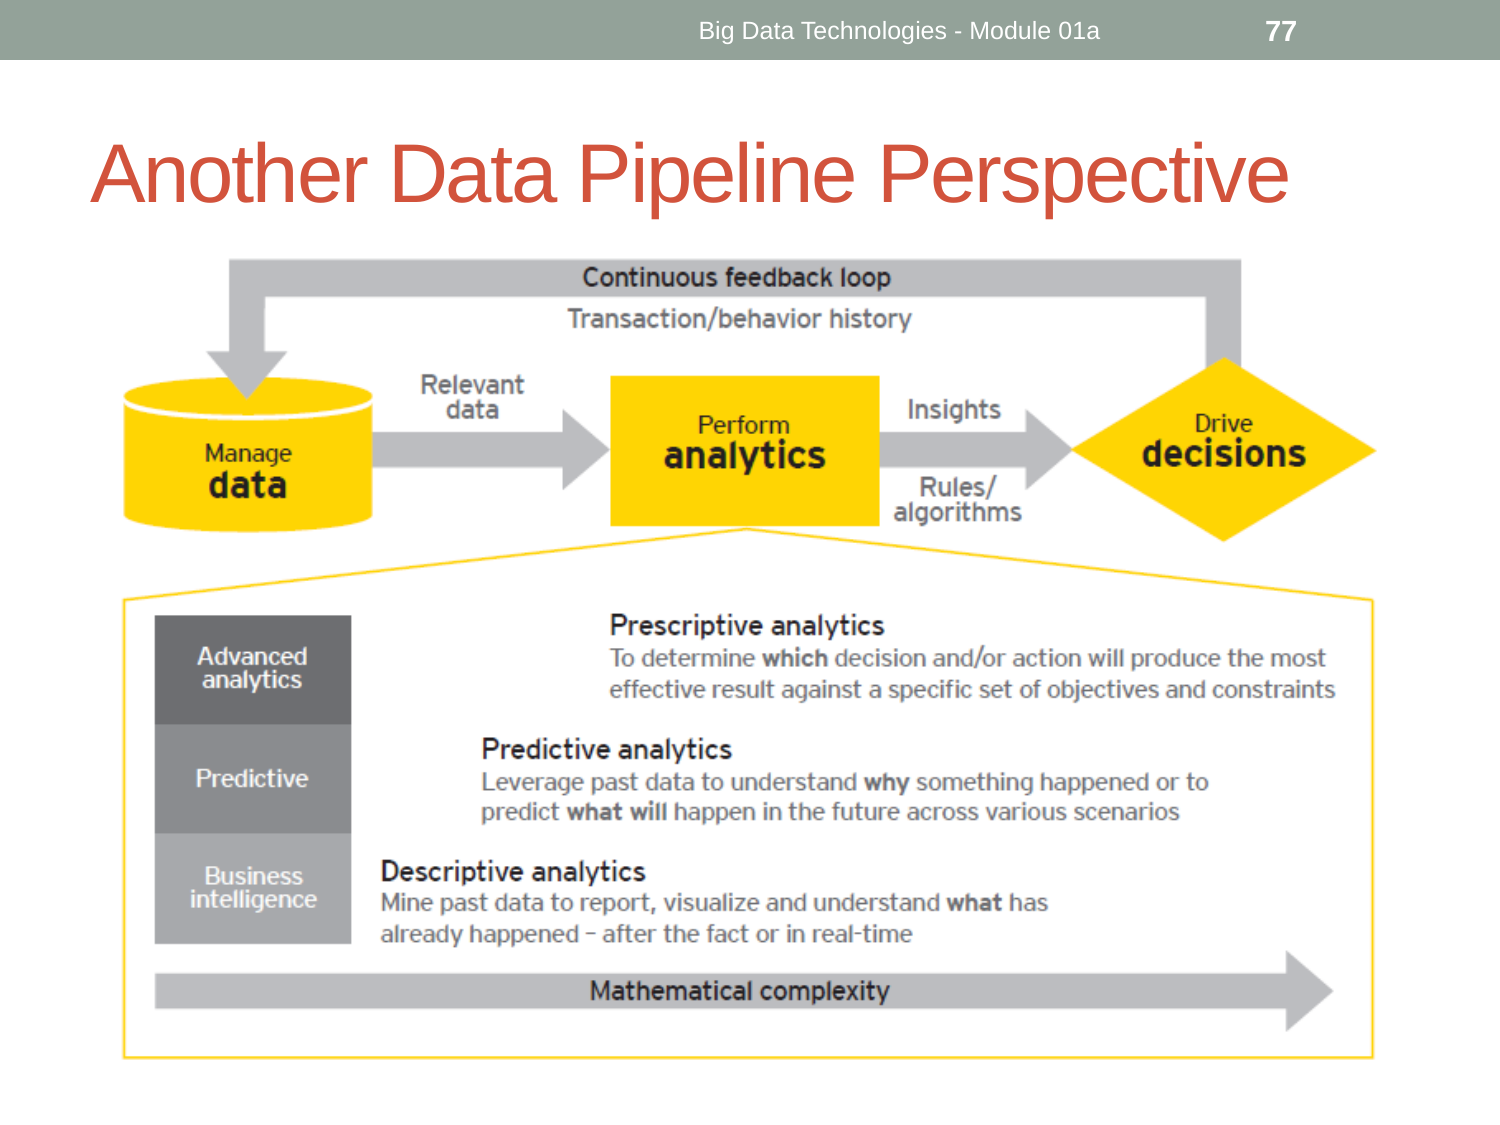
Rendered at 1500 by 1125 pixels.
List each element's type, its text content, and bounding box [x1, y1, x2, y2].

picture [99, 249, 1401, 1088]
slide_number 77 [1250, 3, 1425, 57]
title Another Data Pipeline Perspective [75, 87, 1425, 250]
footer Big Data Technologies - Module 01a [562, 3, 1238, 57]
